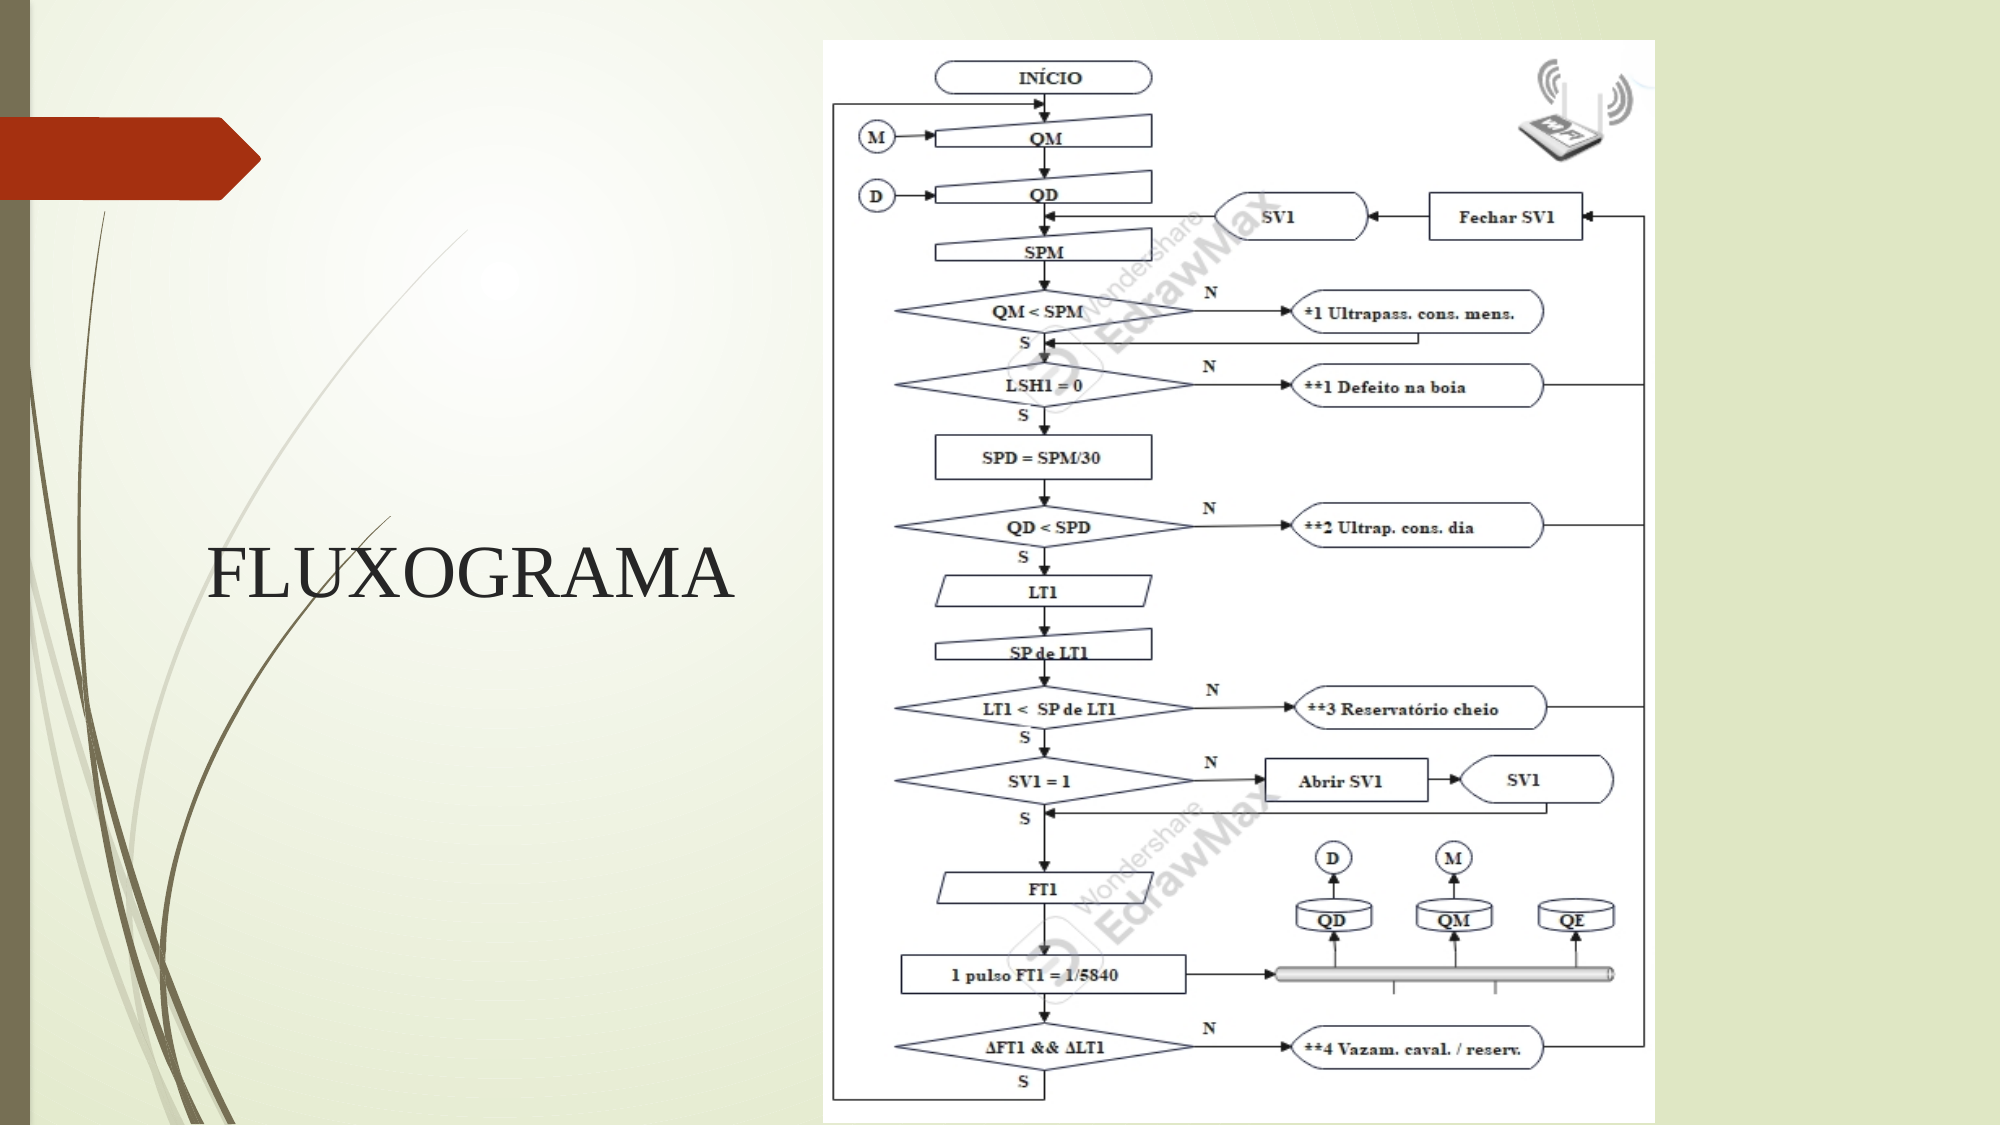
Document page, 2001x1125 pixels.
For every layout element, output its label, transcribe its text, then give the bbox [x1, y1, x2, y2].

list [823, 40, 1655, 1123]
title FLUXOGRAMA [191, 514, 770, 611]
